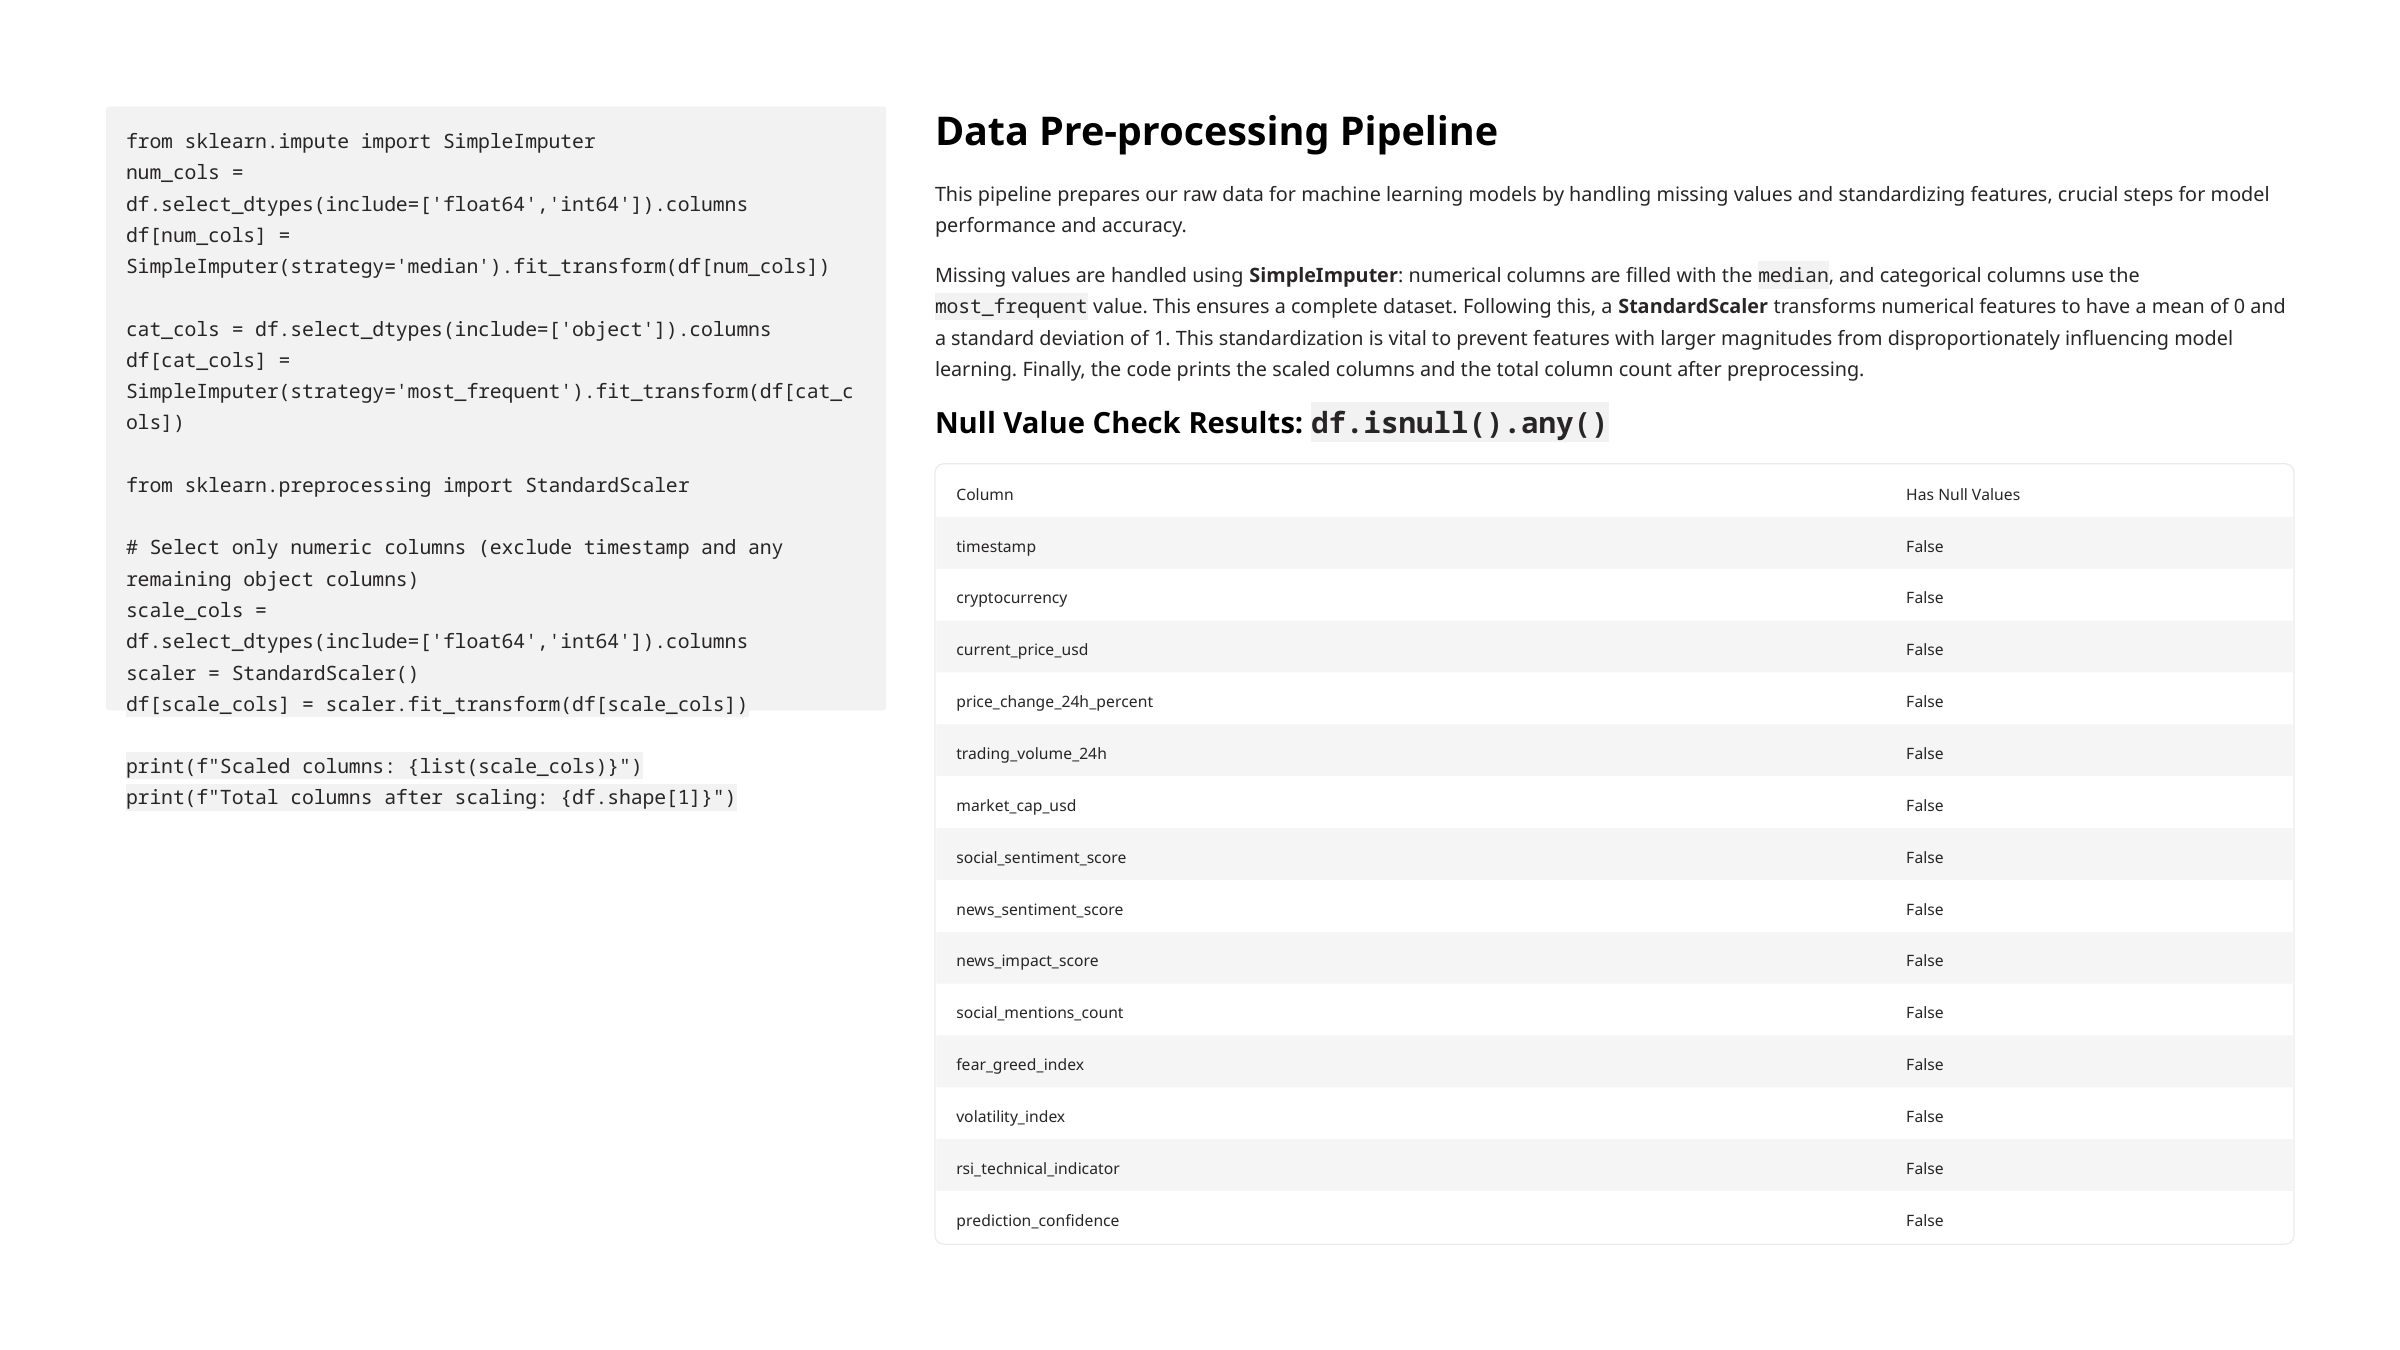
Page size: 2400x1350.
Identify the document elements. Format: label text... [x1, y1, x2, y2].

text_box [936, 1139, 2293, 1191]
text_box False [1906, 633, 2273, 660]
text_box from sklearn.impute import SimpleImputer num_cols = df.select_dtypes(include=['float64','int64']).columns df[num_cols] = SimpleImputer(strategy='median').fit_transform(df[num_cols]) cat_cols = df.select_dtypes(include=['object']).columns df[cat_cols] = SimpleImputer(strategy='most_frequent').fit_transform(df[cat_cols]) from sklearn.preprocessing import StandardScaler # Select only numeric columns (exclude timestamp and any remaining object columns) scale_cols = df.select_dtypes(include=['float64','int64']).columns scaler = StandardScaler() df[scale_cols] = scaler.fit_transform(df[scale_cols]) print(f"Scaled columns: {list(scale_cols)}") print(f"Total columns after scaling: {df.shape[1]}") [126, 121, 867, 696]
text_box False [1906, 1204, 2273, 1230]
text_box cryptocurrency [956, 581, 1866, 608]
text_box volatility_index [956, 1100, 1866, 1127]
text_box Data Pre-processing Pipeline [935, 104, 1500, 154]
text_box False [1906, 737, 2273, 763]
text_box [936, 620, 2293, 672]
text_box False [1906, 1048, 2273, 1075]
text_box fear_greed_index [956, 1048, 1866, 1075]
text_box news_sentiment_score [956, 893, 1866, 919]
text_box [936, 1191, 2293, 1243]
text_box current_price_usd [956, 633, 1866, 660]
text_box False [1906, 944, 2273, 971]
text_box news_impact_score [956, 944, 1866, 971]
text_box Missing values are handled using SimpleImputer: numerical columns are filled with the median, and categorical columns use the most_frequent value. This ensures a complete dataset. Following this, a StandardScaler transforms numerical features to have a mean of 0 and a standard deviation of 1. This standardization is vital to prevent features with larger magnitudes from disproportionately influencing model learning. Finally, the code prints the scaled columns and the total column count after preprocessing. [935, 255, 2294, 383]
text_box price_change_24h_percent [956, 685, 1866, 712]
text_box [936, 776, 2293, 828]
text_box False [1906, 685, 2273, 712]
text_box [106, 106, 887, 711]
text_box Column [956, 478, 1866, 504]
text_box This pipeline prepares our raw data for machine learning models by handling missing values and standardizing features, crucial steps for model performance and accuracy. [935, 173, 2294, 238]
text_box market_cap_usd [956, 789, 1866, 815]
text_box [936, 1035, 2293, 1087]
text_box False [1906, 789, 2273, 815]
text_box prediction_confidence [956, 1204, 1866, 1230]
text_box [936, 724, 2293, 776]
text_box trading_volume_24h [956, 737, 1866, 763]
text_box [936, 1087, 2293, 1139]
text_box [936, 983, 2293, 1035]
text_box False [1906, 996, 2273, 1023]
text_box [936, 879, 2293, 931]
text_box [936, 672, 2293, 724]
text_box False [1906, 841, 2273, 867]
text_box social_mentions_count [956, 996, 1866, 1023]
text_box [936, 568, 2293, 620]
text_box False [1906, 1152, 2273, 1178]
text_box [936, 931, 2293, 983]
text_box False [1906, 581, 2273, 608]
text_box [936, 465, 2293, 516]
text_box rsi_technical_indicator [956, 1152, 1866, 1178]
text_box False [1906, 893, 2273, 919]
text_box False [1906, 1100, 2273, 1127]
text_box social_sentiment_score [956, 841, 1866, 867]
text_box Null Value Check Results: df.isnull().any() [935, 402, 1539, 442]
text_box [936, 516, 2293, 568]
text_box Has Null Values [1906, 478, 2273, 504]
text_box timestamp [956, 530, 1866, 556]
text_box [936, 828, 2293, 879]
text_box False [1906, 530, 2273, 556]
